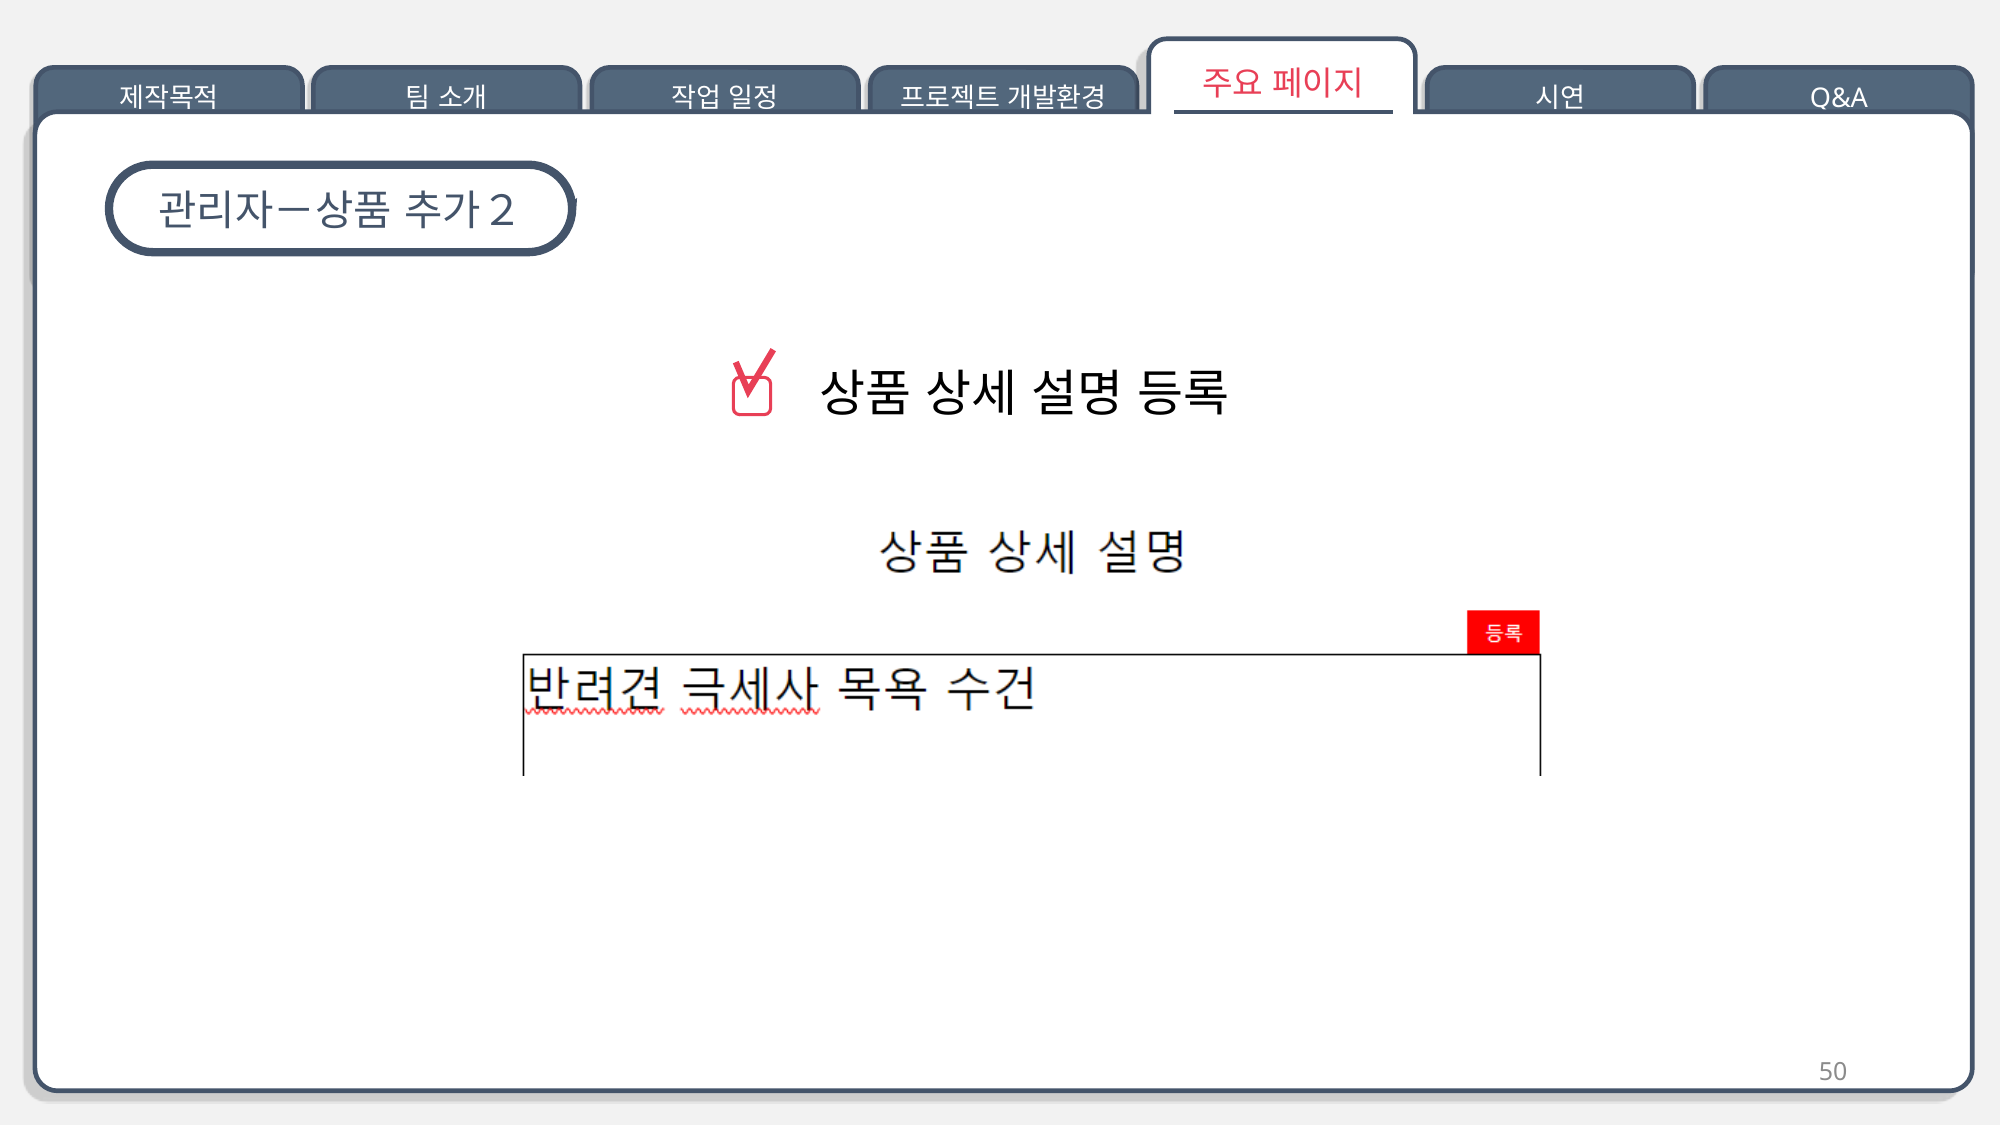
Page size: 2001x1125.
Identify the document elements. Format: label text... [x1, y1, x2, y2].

text_box 상품 상세 설명 등록 [805, 353, 1515, 429]
text_box 제작목적 [34, 66, 304, 123]
text_box [33, 37, 1974, 1092]
picture [478, 506, 1611, 776]
text_box 팀 소개 [312, 66, 582, 110]
text_box 시연 [1426, 66, 1695, 110]
text_box 프로젝트 개발환경 [869, 66, 1138, 110]
slide_number 50 [1412, 1042, 1863, 1103]
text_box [733, 349, 774, 415]
text_box 작업 일정 [590, 66, 860, 110]
text_box Q&A [1704, 66, 1974, 130]
text_box 주요 페이지 [1165, 54, 1401, 110]
text_box 관리자－상품 추가２ [108, 164, 573, 253]
